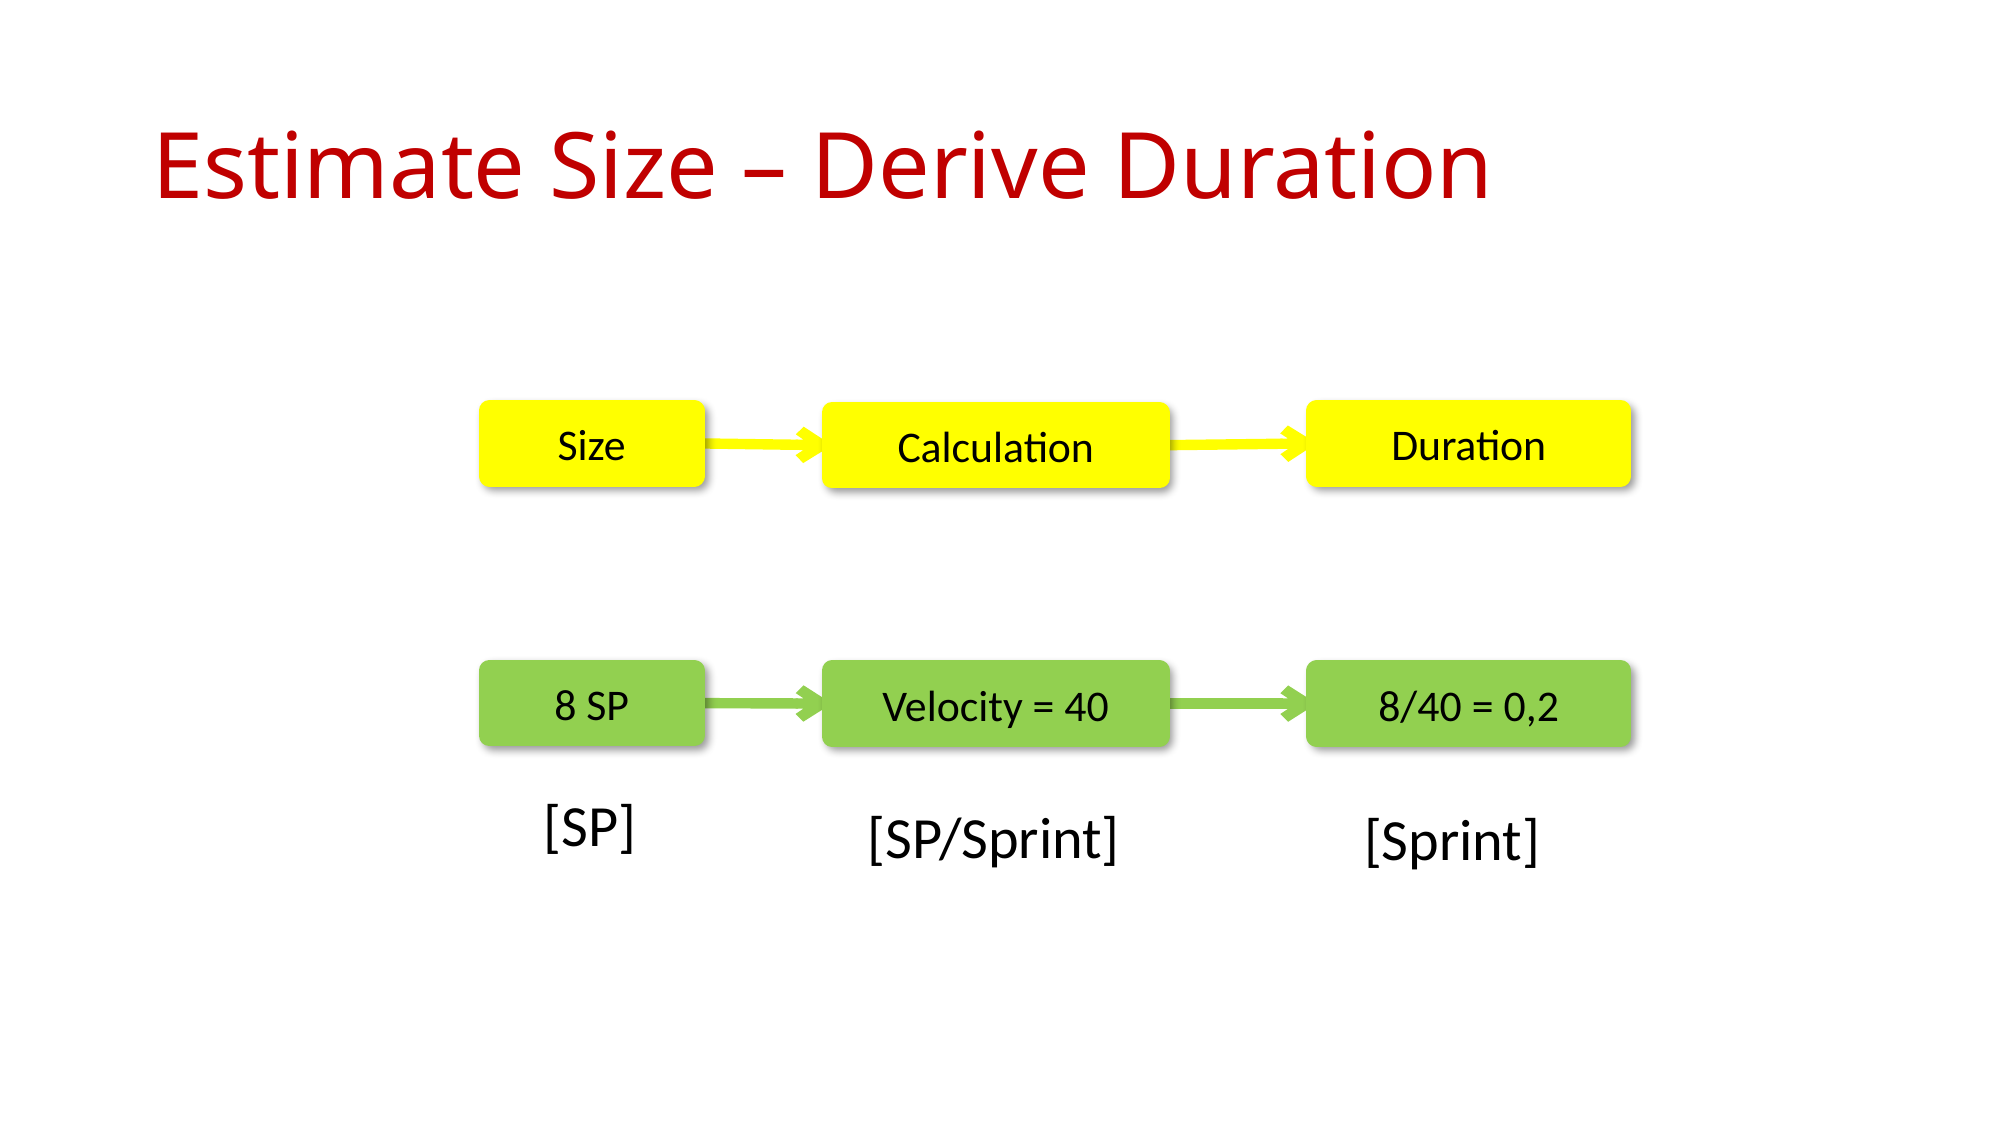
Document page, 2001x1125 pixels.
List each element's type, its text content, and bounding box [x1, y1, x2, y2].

text_box Calculation [832, 412, 1160, 479]
text_box Duration [1316, 410, 1621, 477]
text_box Size [489, 410, 695, 477]
text_box [SP/Sprint] [852, 793, 1139, 885]
text_box [Sprint] [1349, 794, 1589, 887]
text_box Velocity = 40 [832, 670, 1160, 737]
text_box 8 SP [489, 670, 695, 736]
text_box 8/40 = 0,2 [1316, 670, 1621, 737]
title Estimate Size – Derive Duration [137, 59, 1863, 278]
list [SP] [528, 788, 655, 881]
